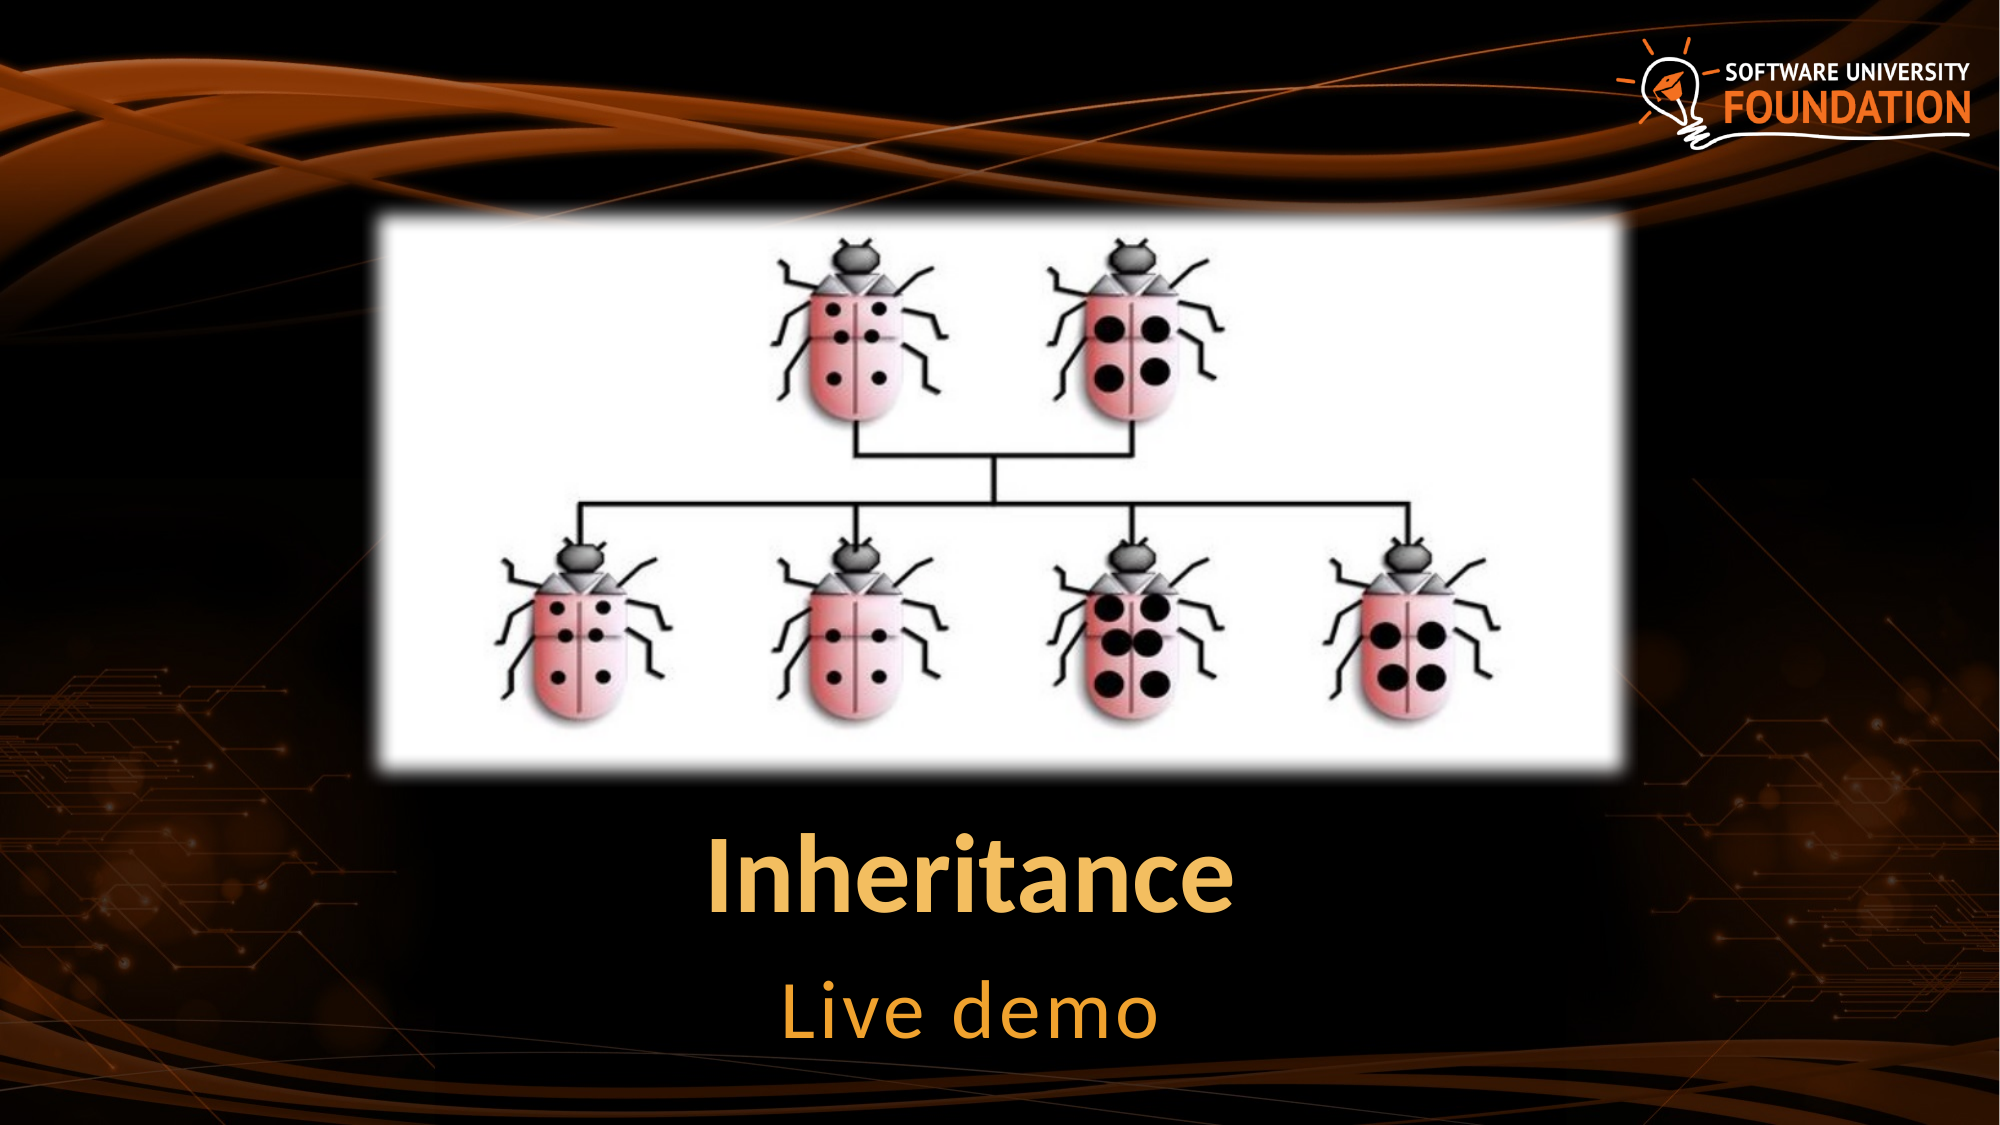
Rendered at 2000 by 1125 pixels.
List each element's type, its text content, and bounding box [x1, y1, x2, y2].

title Inheritance [237, 808, 1704, 943]
picture [0, 0, 2000, 1125]
list Live demo [237, 944, 1704, 1057]
